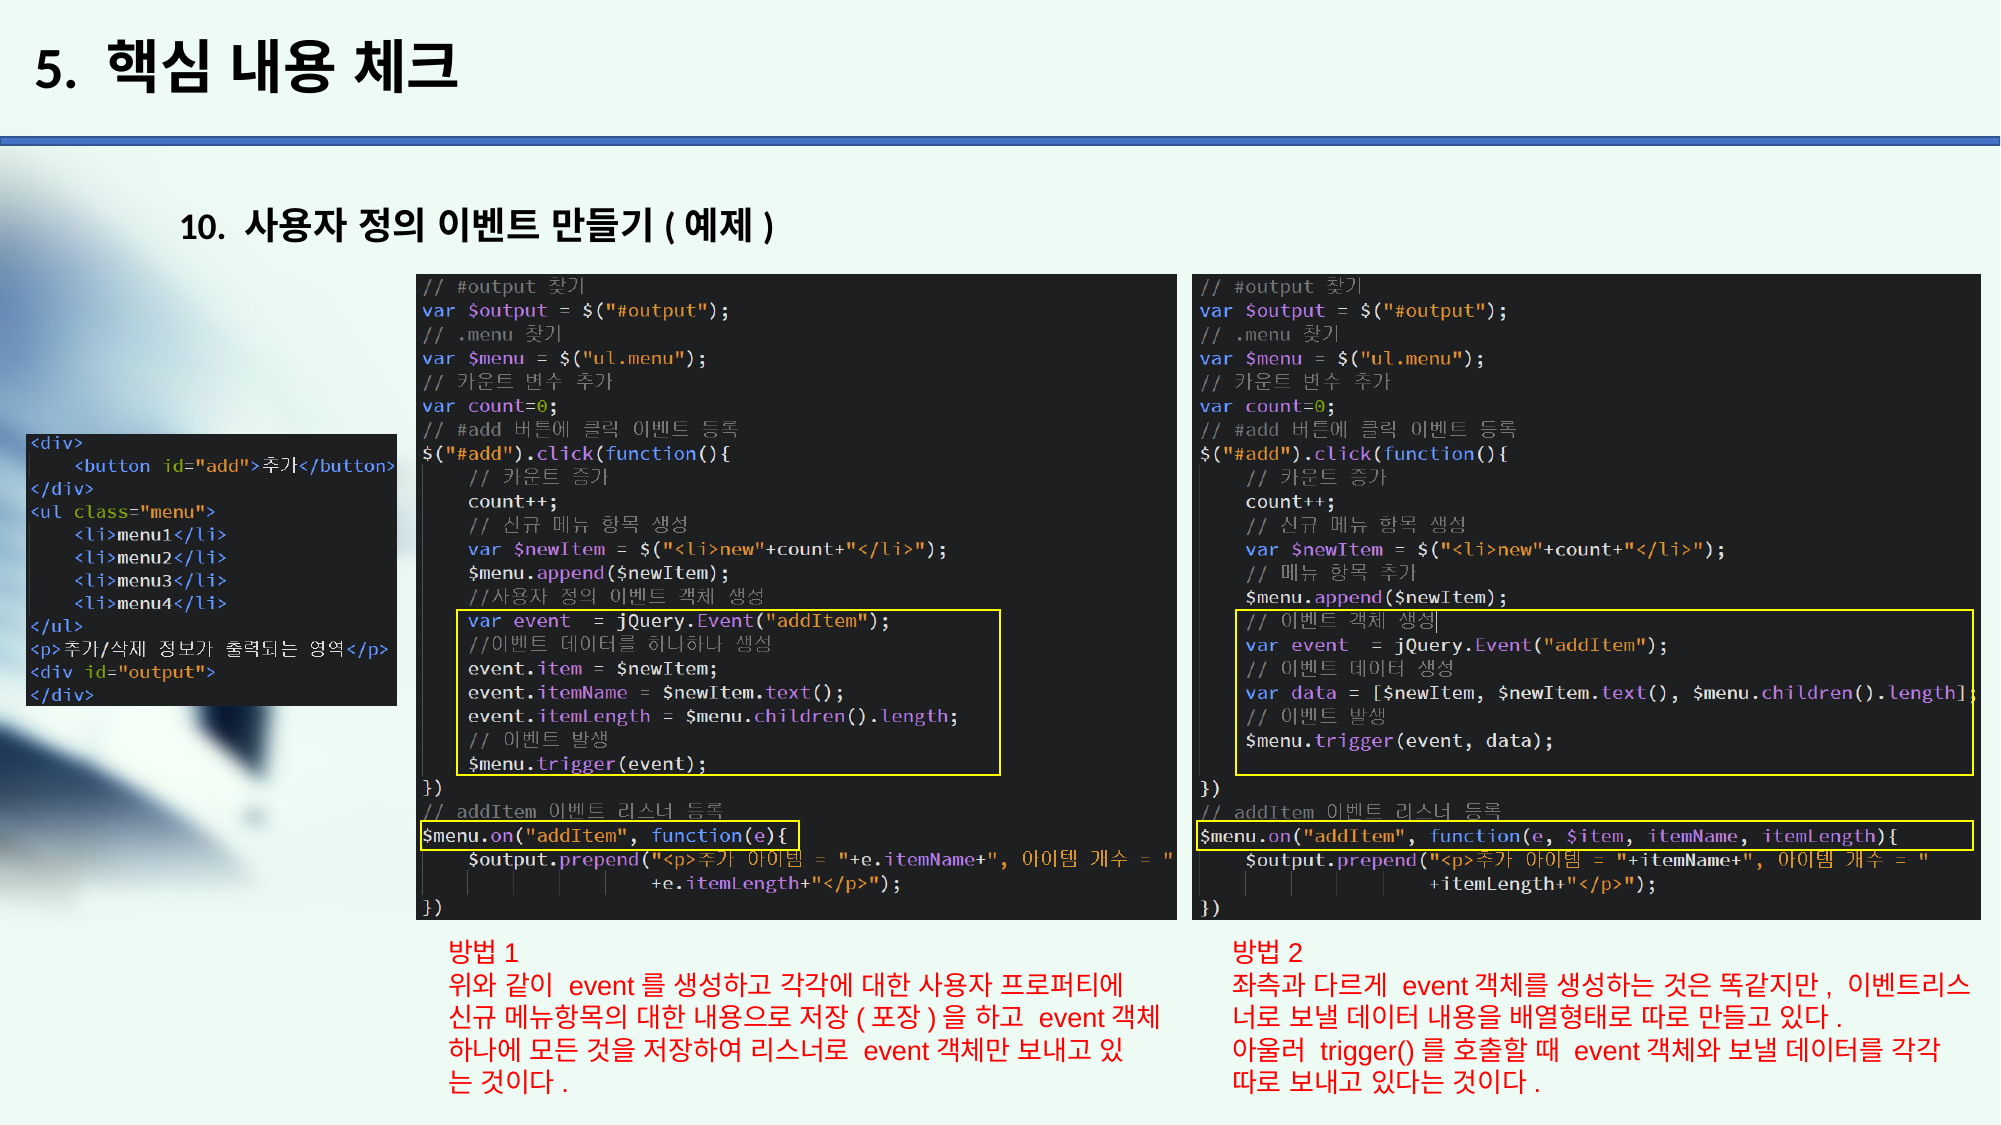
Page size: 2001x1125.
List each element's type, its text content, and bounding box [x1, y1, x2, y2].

text_box 10. 사용자 정의 이벤트 만들기(예제) [163, 172, 1922, 255]
text_box 방법1 위와 같이 event를 생성하고 각각에 대한 사용자 프로퍼티에 신규 메뉴항목의 대한 내용으로 저장(포장)을 하고 event객체 하나에 모든 것을 저장하여 리스너로 event객체만 보내고 있 는 것이다. [433, 928, 1176, 1106]
picture [0, 146, 2000, 1125]
picture [0, 0, 2000, 136]
text_box 방법2 좌측과 다르게 event객체를 생성하는 것은 똑같지만, 이벤트리스 너로 보낼 데이터 내용을 배열형태로 따로 만들고 있다. 아울러 trigger()를 호출할 때 event객체와 보낼 데이터를 각각 따로 보내고 있다는 것이다. [1217, 928, 1986, 1106]
title 5. 핵심 내용 체크 [19, 14, 1745, 126]
